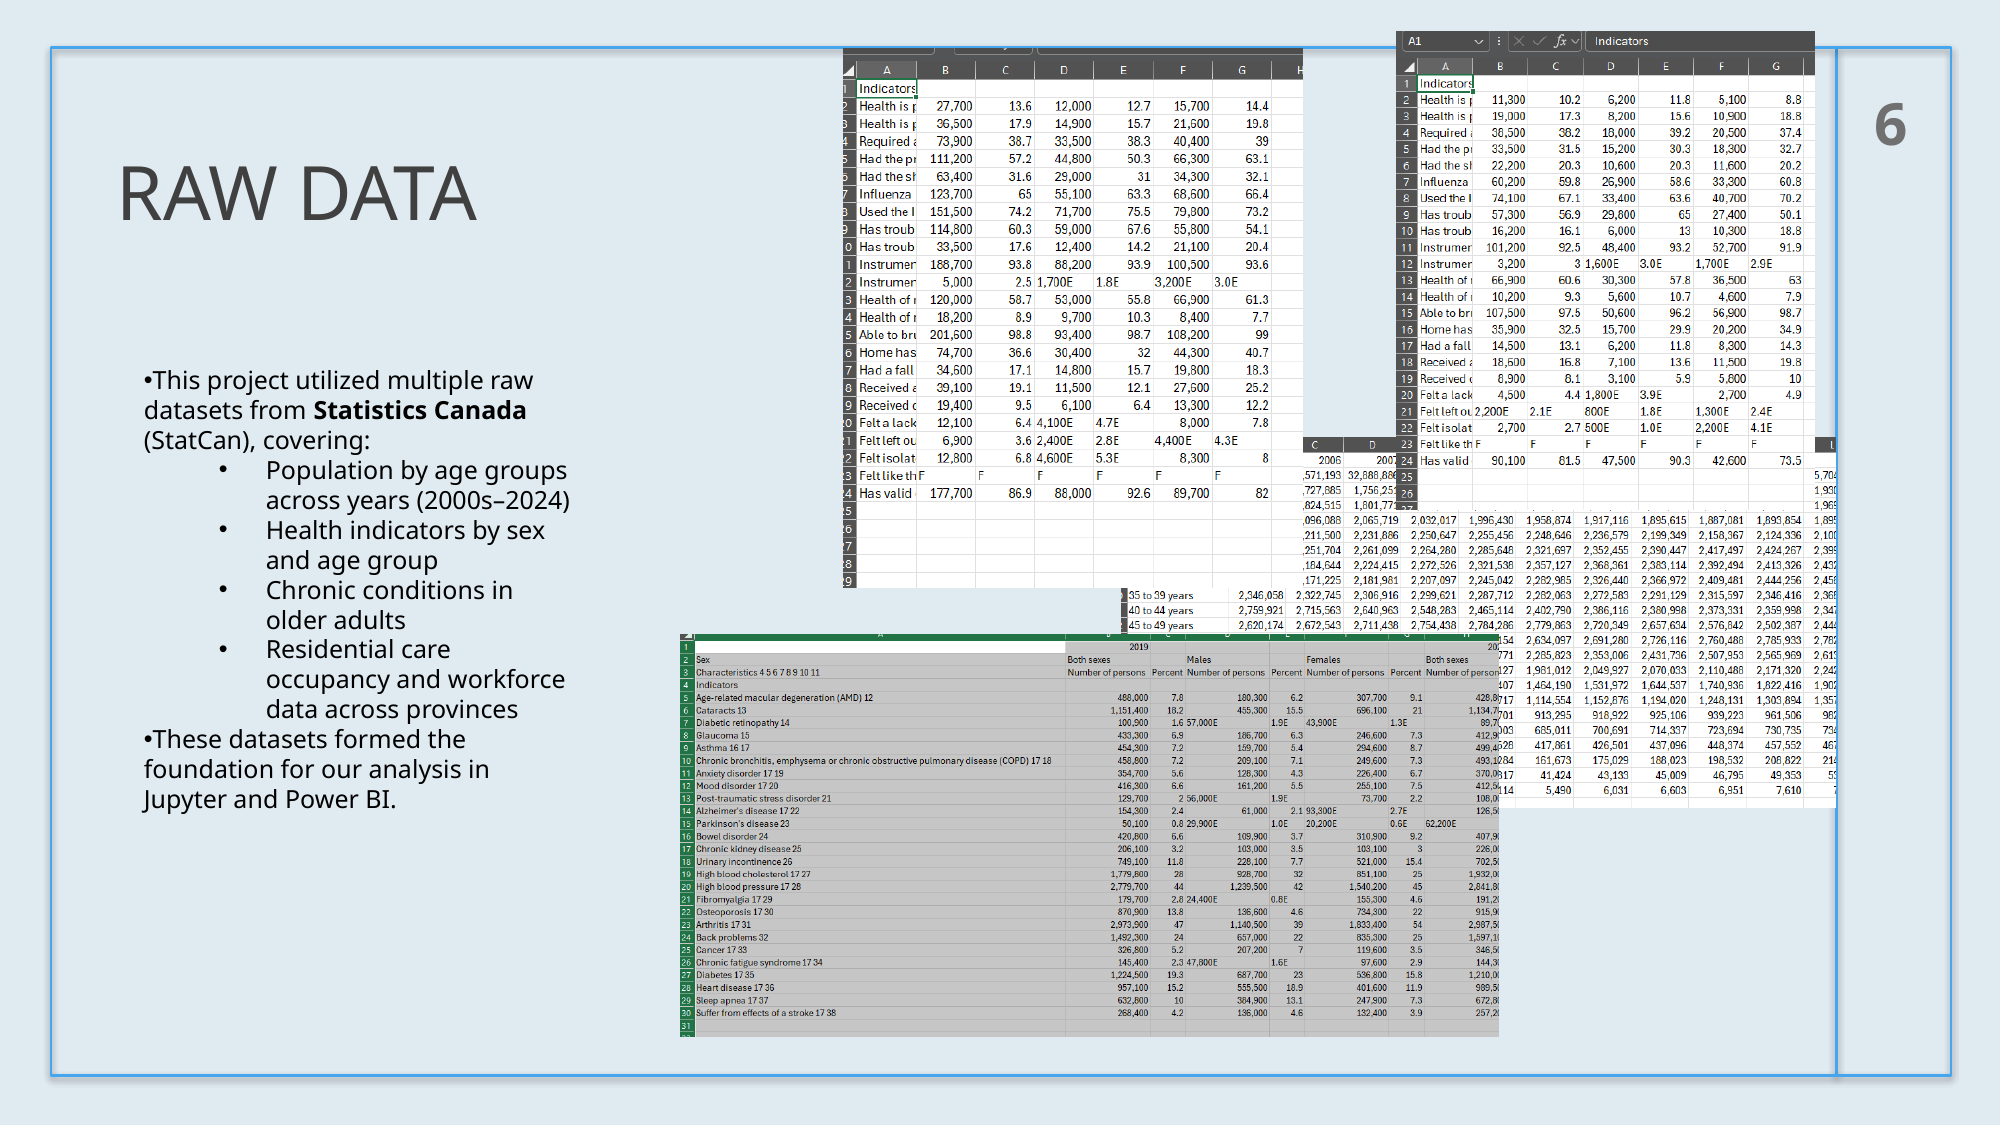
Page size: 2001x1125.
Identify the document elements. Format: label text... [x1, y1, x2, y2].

slide_number 6 [1822, 48, 1961, 175]
text_box This project utilized multiple raw datasets from Statistics Canada (StatCan), covering: Population by age groups across years (2000s–2024) Health indicators by sex and age group Chronic conditions in older adults Residential care occupancy and workforce data across provinces These datasets formed the foundation for our analysis in Jupyter and Power BI. [129, 357, 589, 822]
title Raw Data [101, 88, 711, 294]
picture [680, 31, 1836, 1038]
